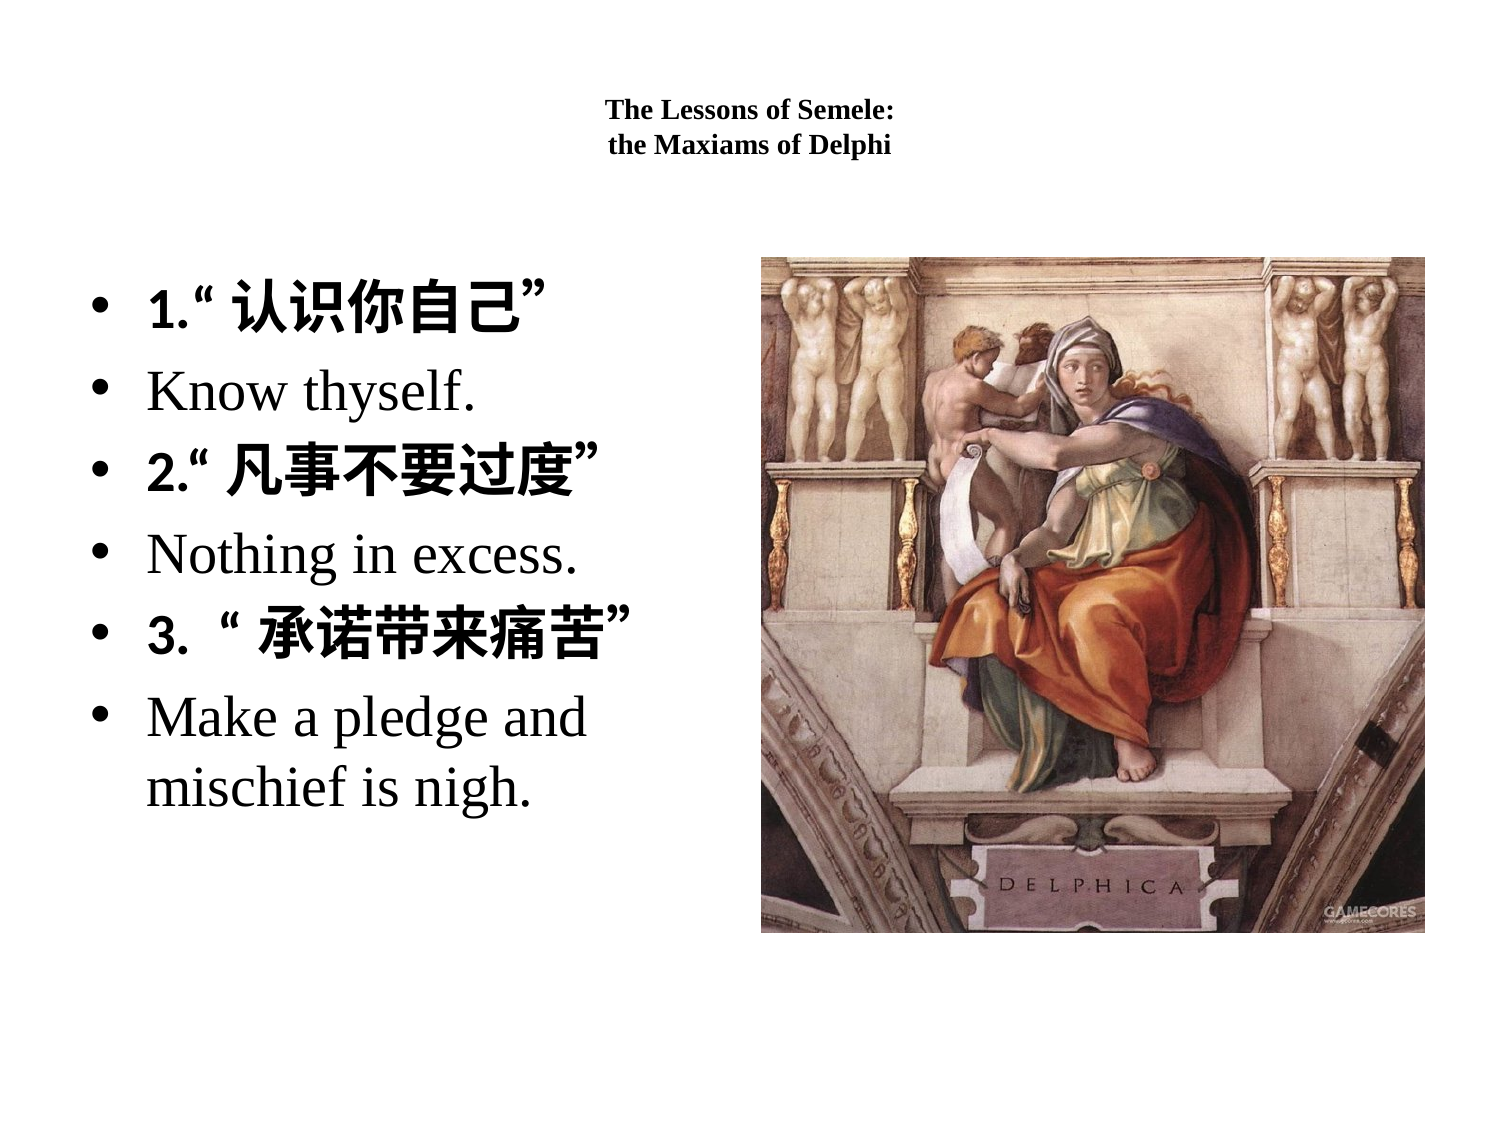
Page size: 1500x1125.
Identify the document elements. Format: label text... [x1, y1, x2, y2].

list 1.“认识你自己” Know thyself. 2.“凡事不要过度” Nothing in excess. 3. “承诺带来痛苦” Make a pledge and mischief is nigh. [75, 262, 738, 1005]
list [761, 257, 1425, 933]
title The Lessons of Semele: the Maxiams of Delphi [75, 82, 1425, 211]
